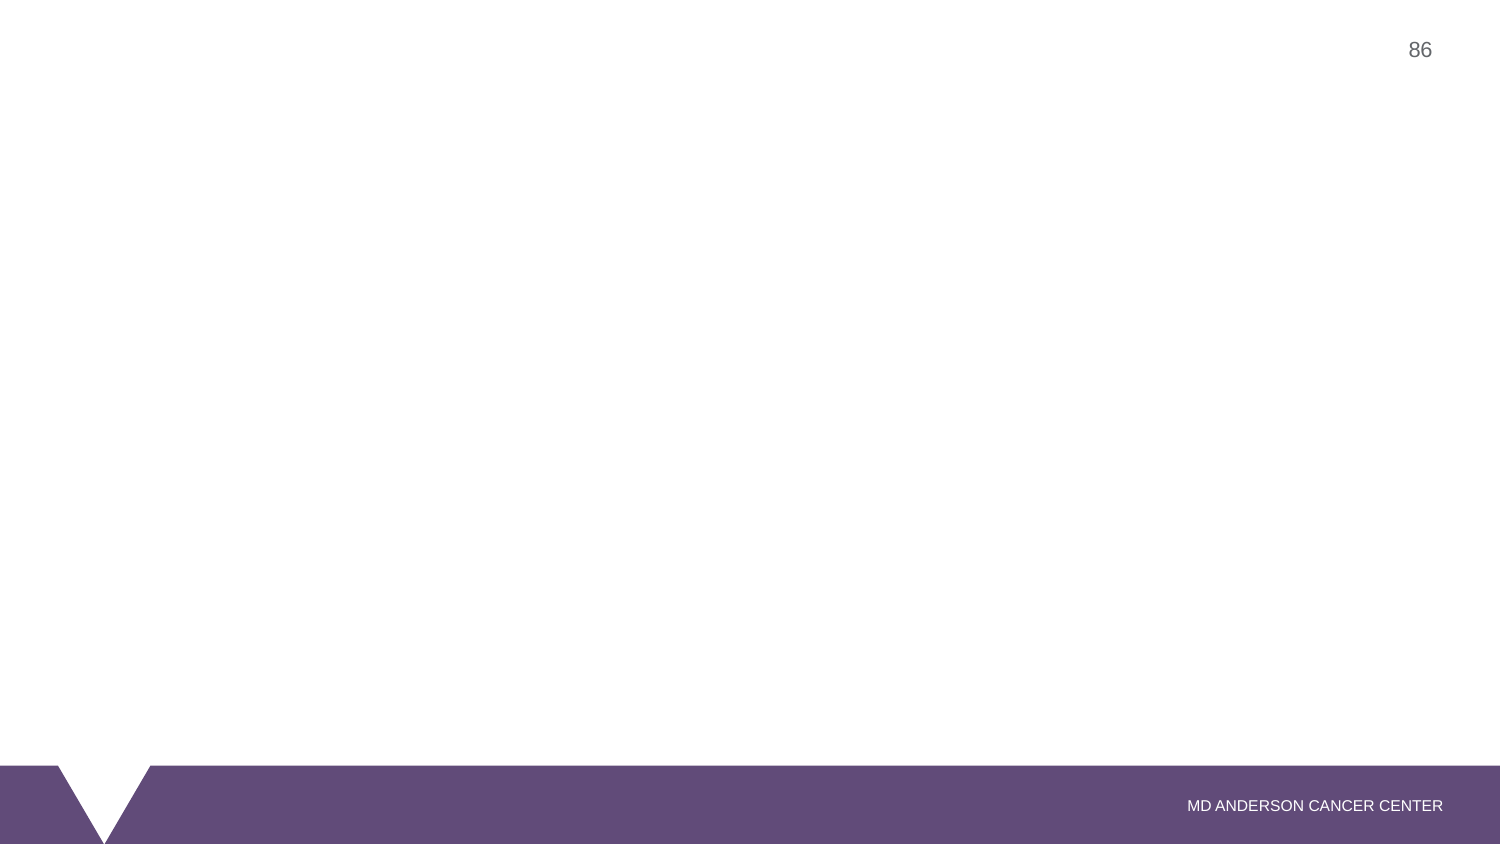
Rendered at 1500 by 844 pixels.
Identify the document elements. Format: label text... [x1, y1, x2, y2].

slide_number 86 [1383, 0, 1433, 294]
